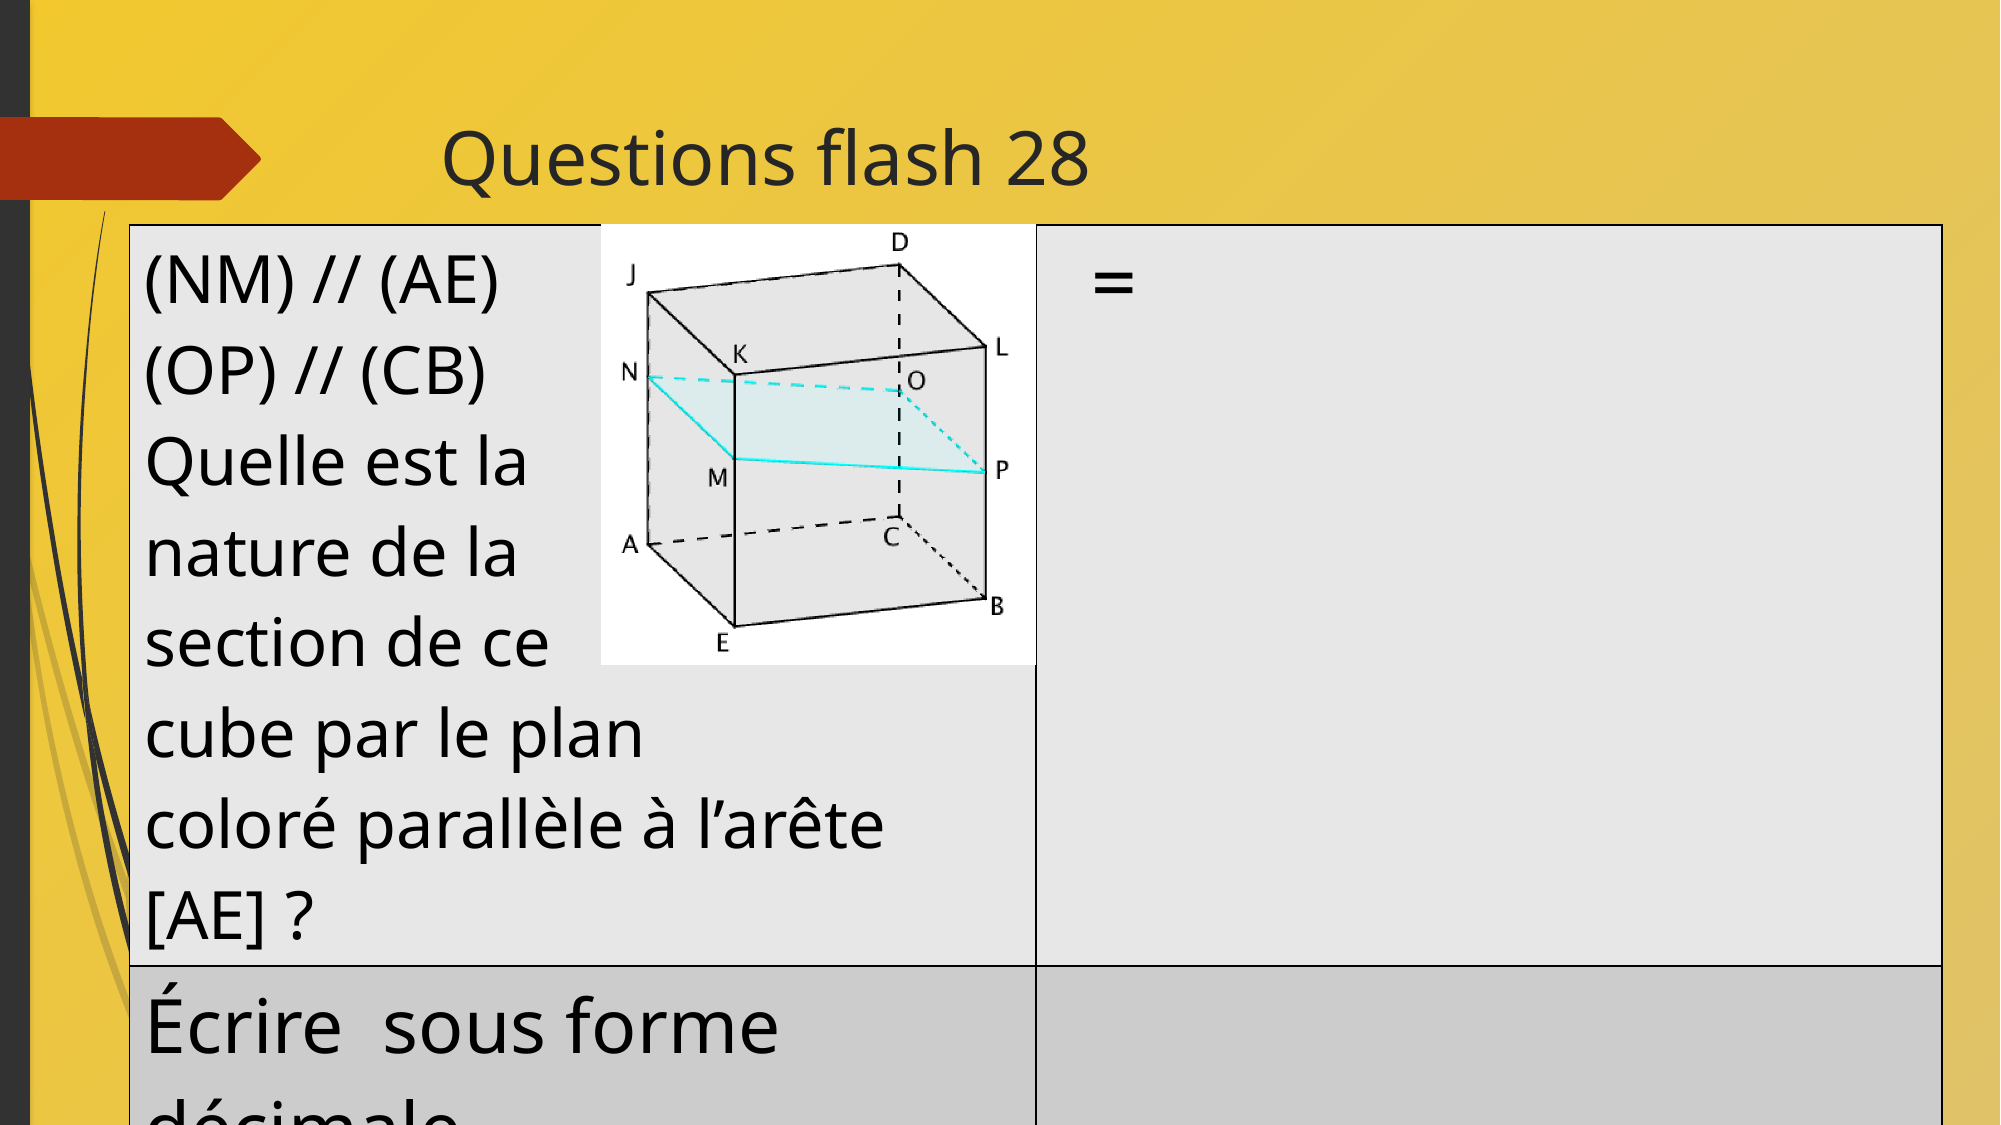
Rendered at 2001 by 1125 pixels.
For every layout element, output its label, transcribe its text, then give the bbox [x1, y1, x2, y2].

picture [601, 224, 1037, 665]
title Questions flash 28 [425, 102, 1888, 224]
